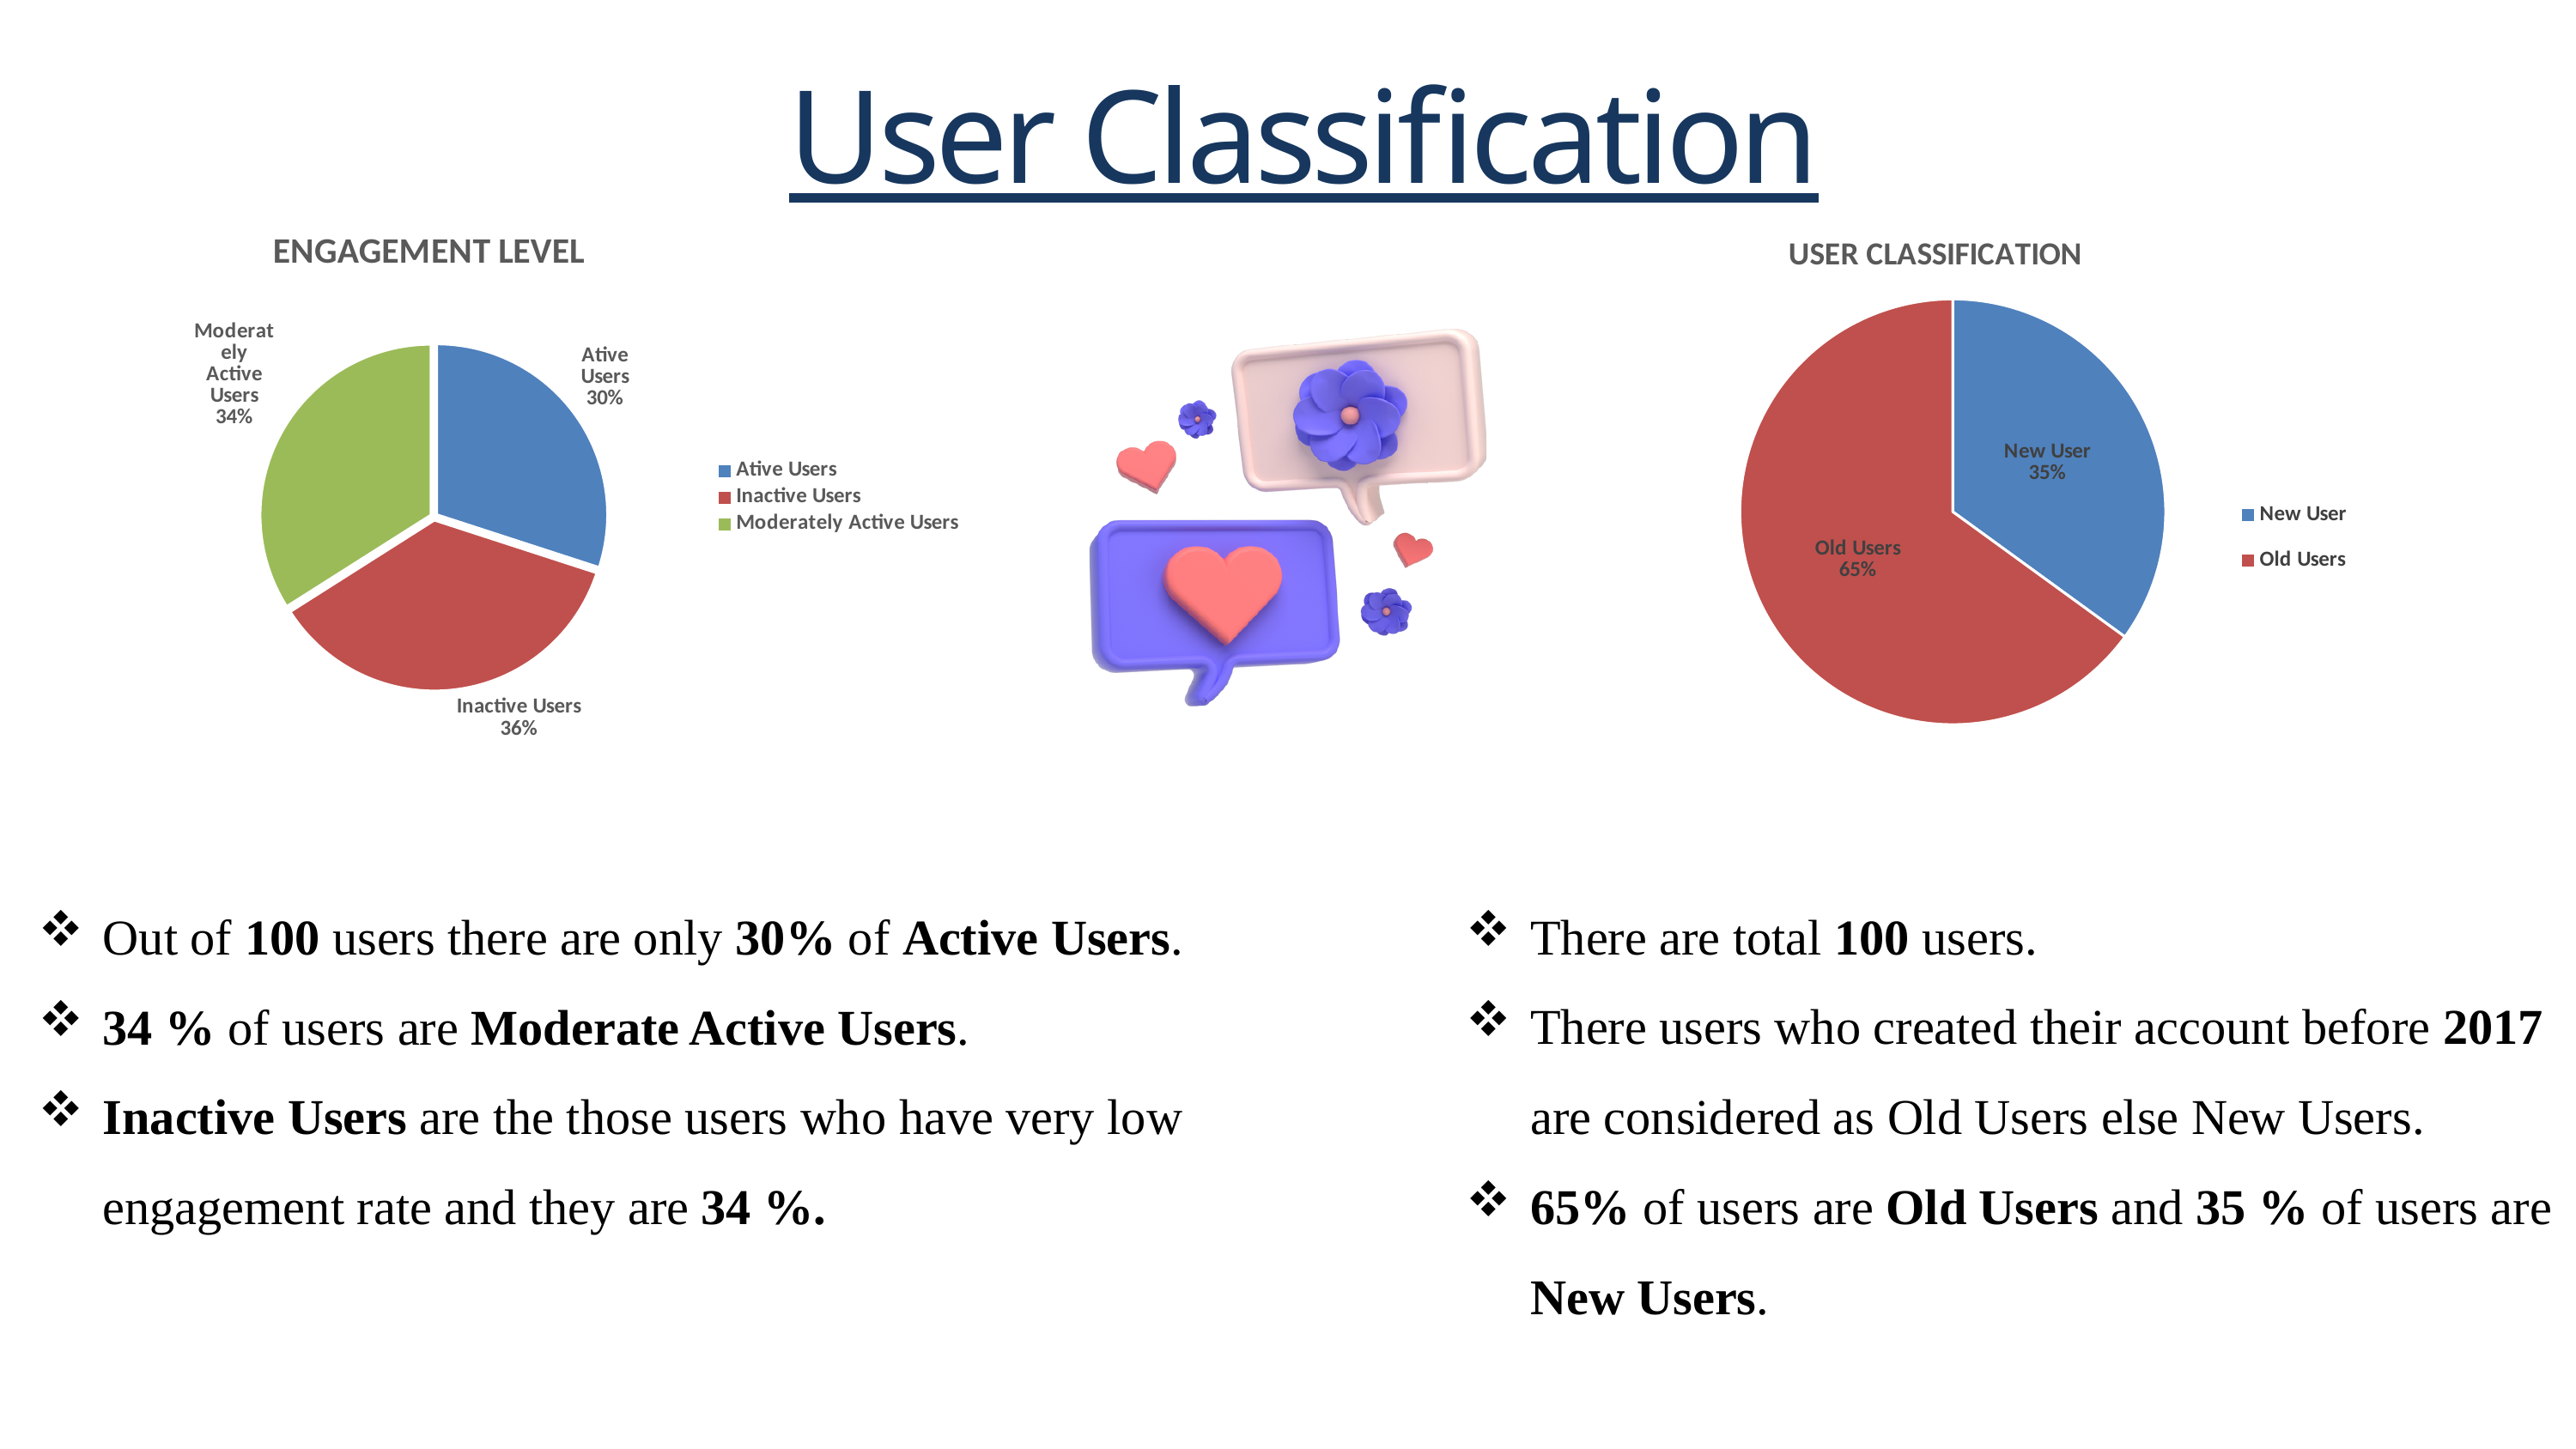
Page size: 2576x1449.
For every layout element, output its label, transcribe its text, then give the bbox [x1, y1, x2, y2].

text_box User Classification [783, 55, 1820, 210]
text_box Out of 100 users there are only 30% of Active Users. 34 % of users are Moderate Active Users. Inactive Users are the those users who have very low engagement rate and they are 34 %. [21, 874, 1189, 1338]
text_box [1089, 329, 1487, 706]
chart [1599, 219, 2437, 736]
text_box There are total 100 users. There users who created their account before 2017 are considered as Old Users else New Users. 65% of users are Old Users and 35 % of users are New Users. [1449, 874, 2576, 1428]
chart [139, 209, 977, 785]
